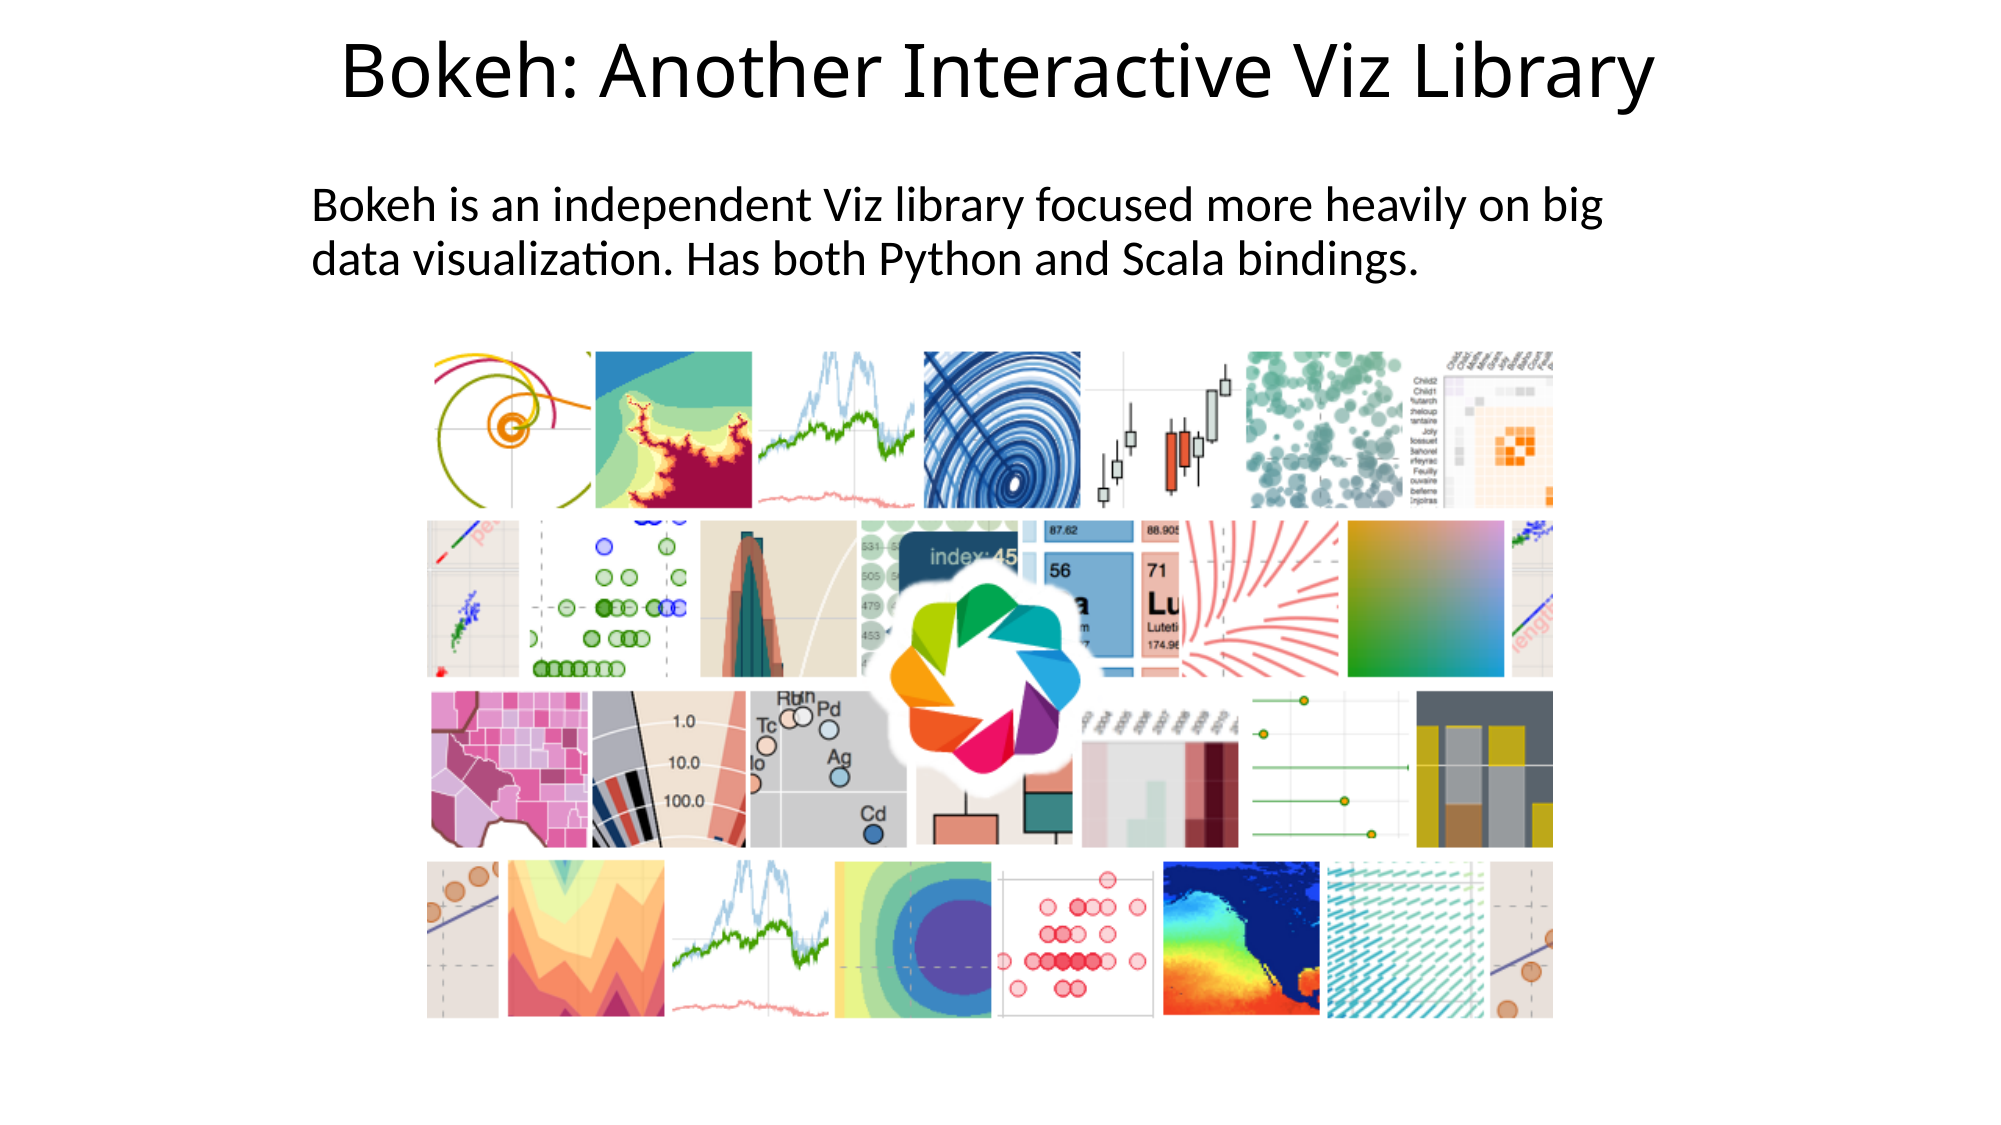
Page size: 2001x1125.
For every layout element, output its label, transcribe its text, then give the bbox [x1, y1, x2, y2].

title Bokeh: Another Interactive Viz Library [324, 0, 1675, 147]
picture [427, 330, 1553, 1034]
list Bokeh is an independent Viz library focused more heavily on big data visualization. Has both Python and Scala bindings. [296, 171, 1690, 1019]
